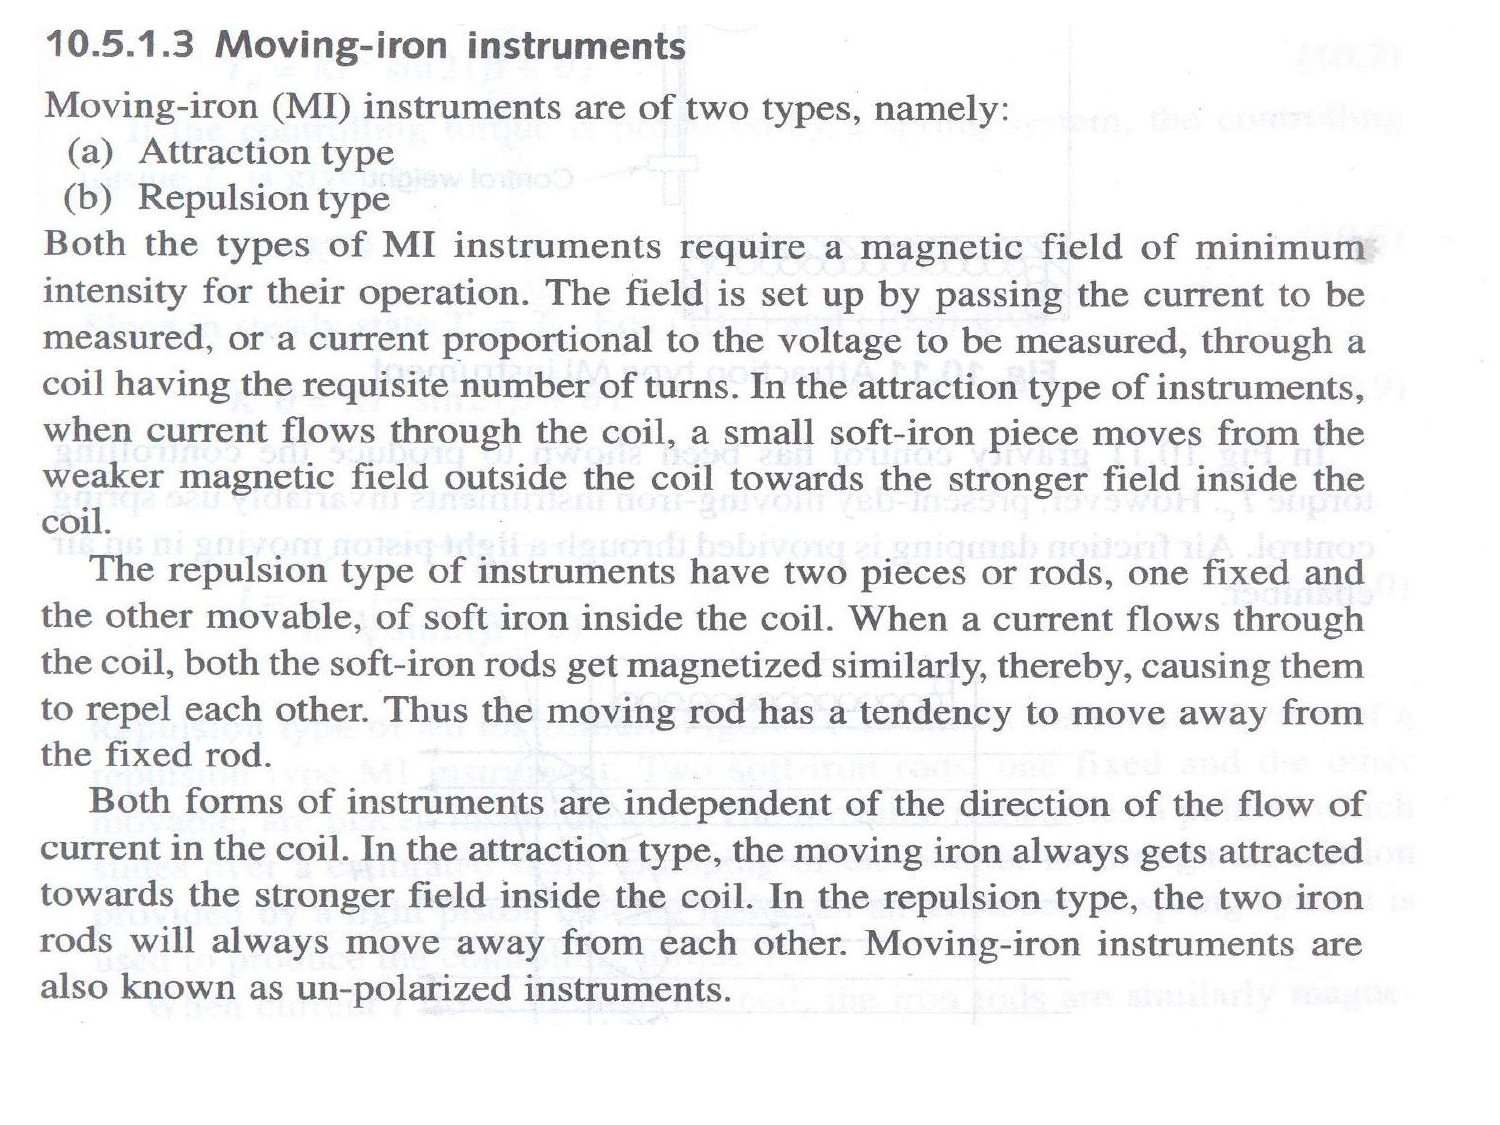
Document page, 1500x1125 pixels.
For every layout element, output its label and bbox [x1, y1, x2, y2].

picture [37, 24, 1500, 1026]
